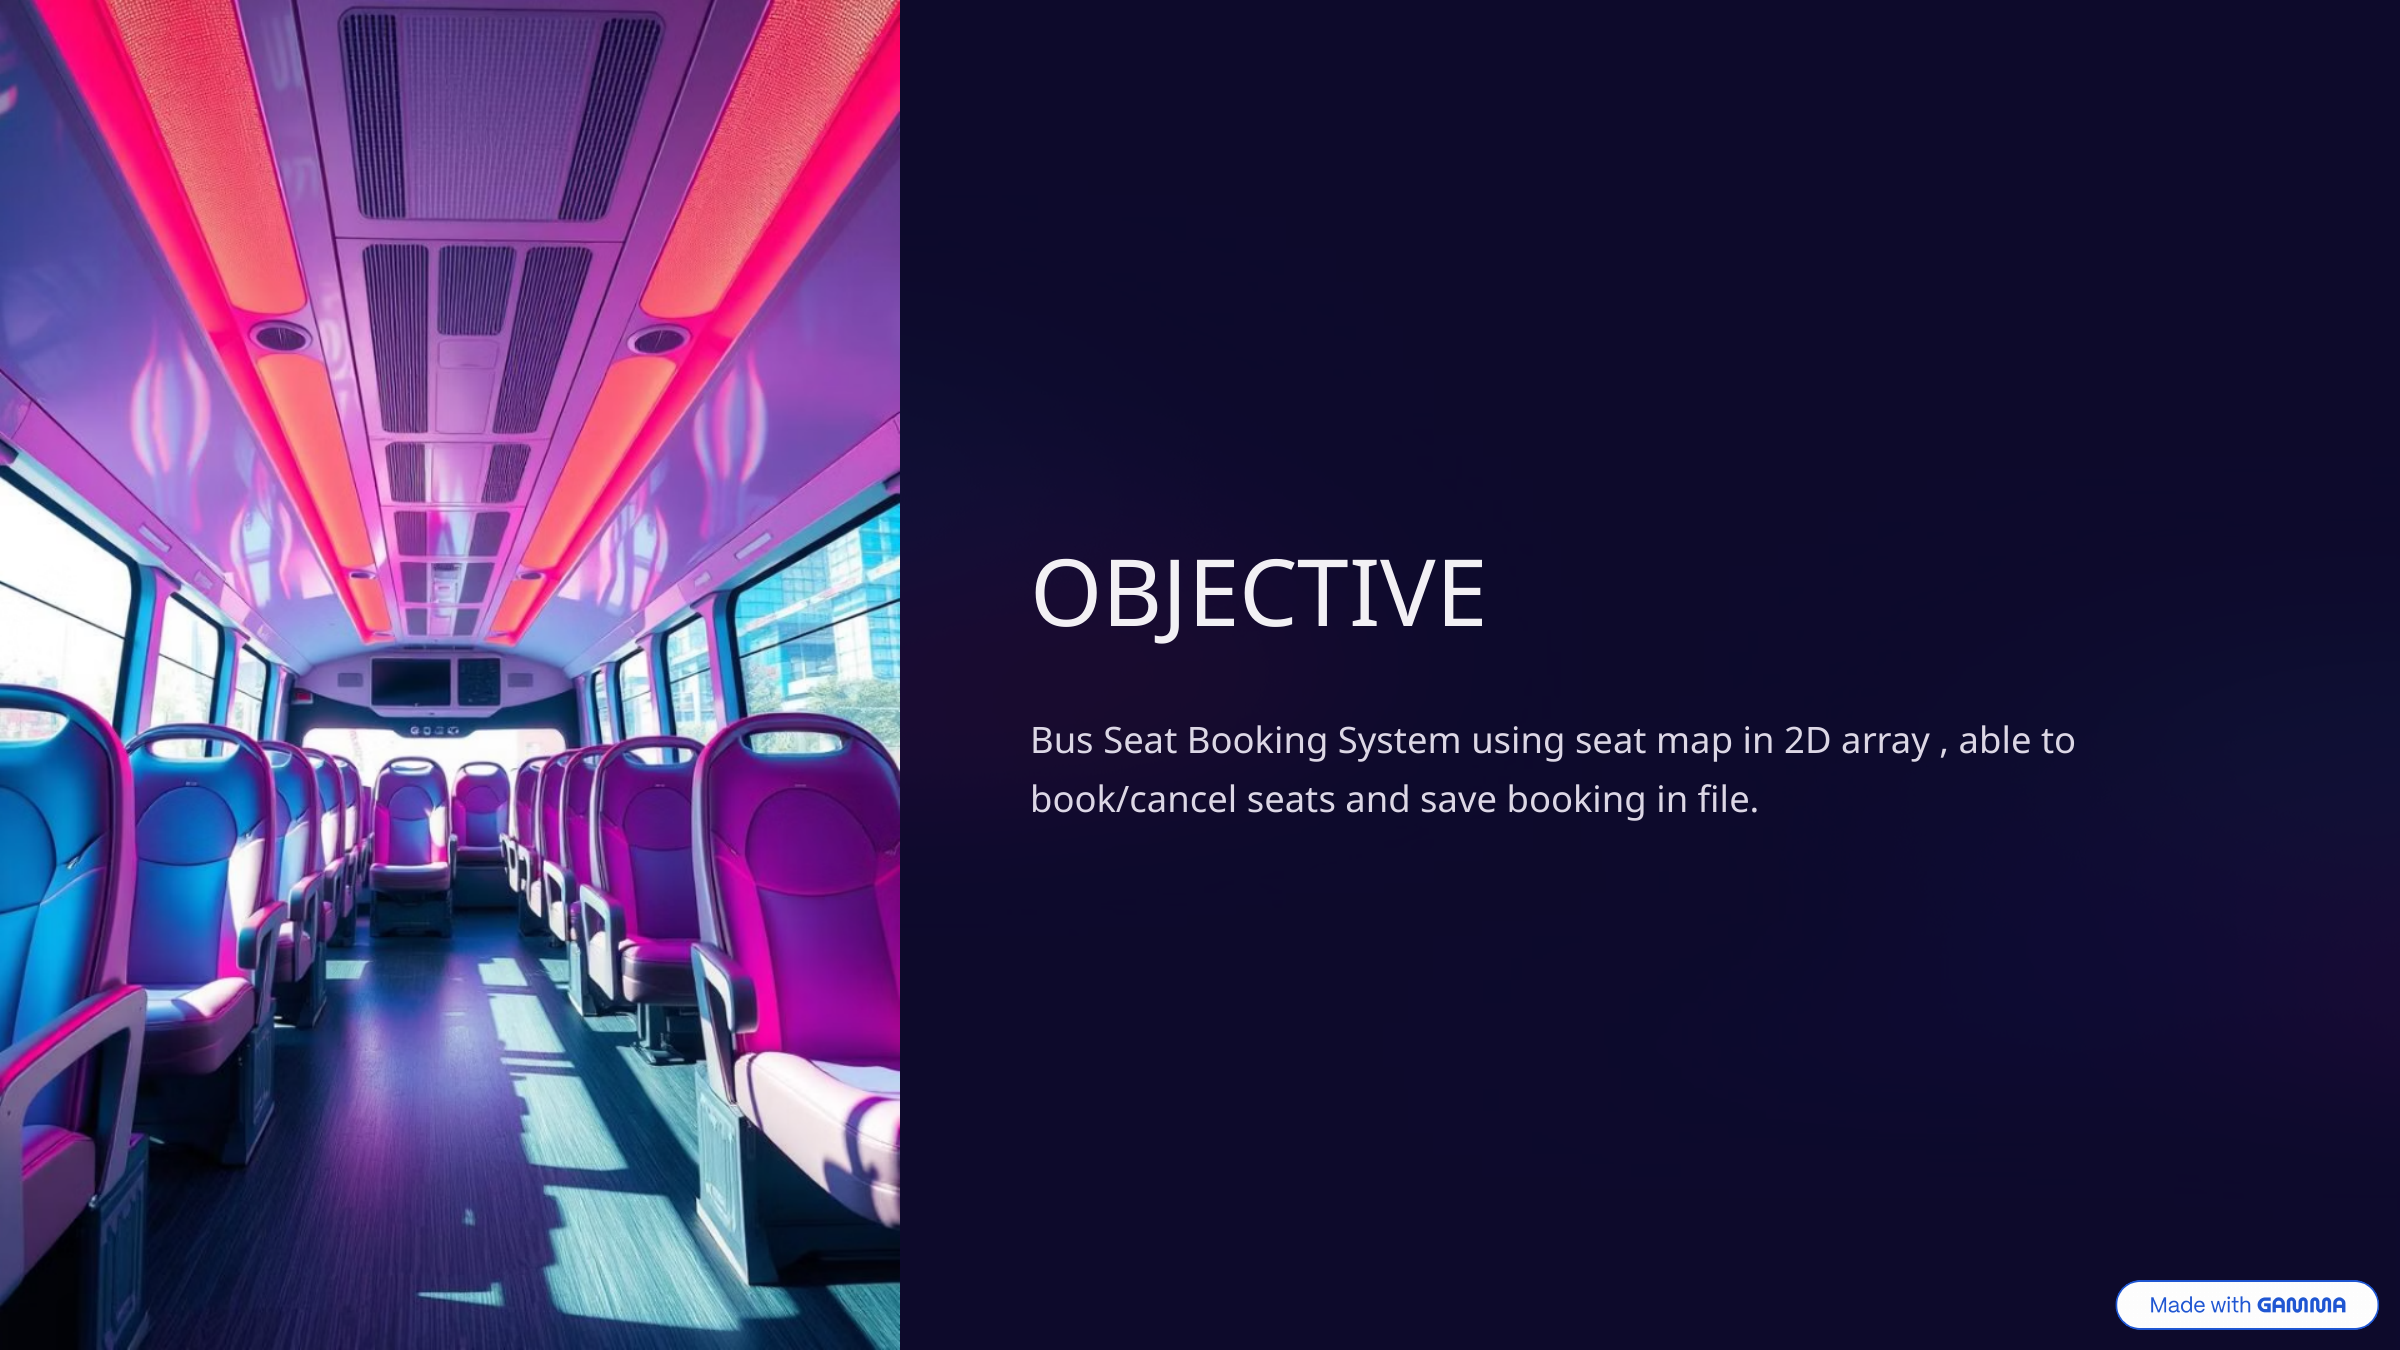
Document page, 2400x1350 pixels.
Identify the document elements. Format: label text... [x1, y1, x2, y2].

text_box OBJECTIVE [1030, 529, 1961, 646]
picture [2106, 1271, 2389, 1339]
text_box Bus Seat Booking System using seat map in 2D array , able to book/cancel seats and save booking in file. [1030, 701, 2270, 821]
picture [0, 0, 900, 1350]
